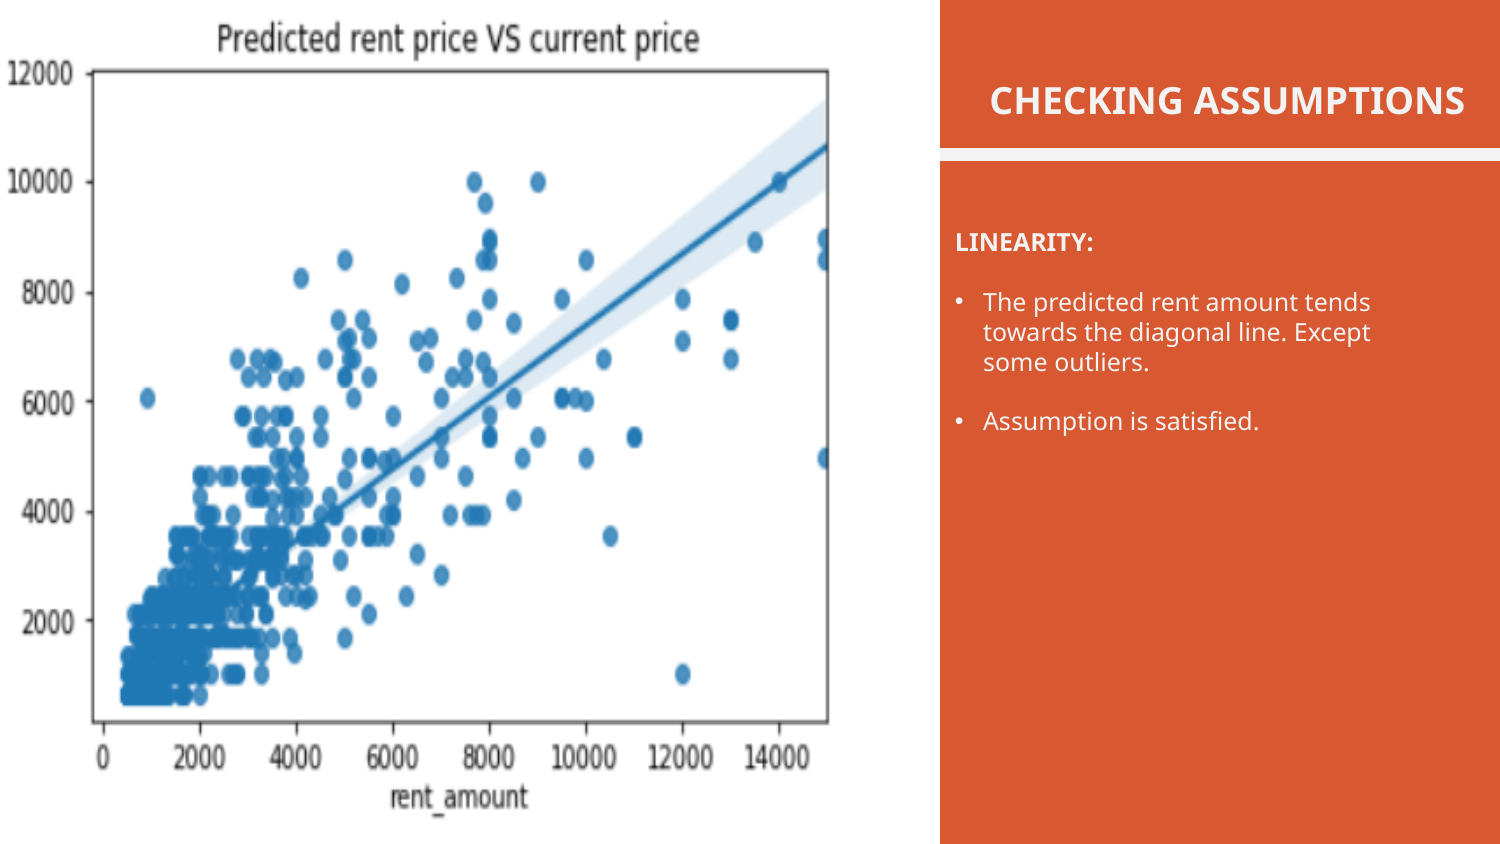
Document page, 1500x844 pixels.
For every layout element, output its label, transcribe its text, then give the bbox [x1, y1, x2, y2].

list LINEARITY: The predicted rent amount tends towards the diagonal line. Except some outliers. Assumption is satisfied. [945, 211, 1458, 772]
picture [0, 0, 941, 844]
title CHECKING ASSUMPTIONS [945, 62, 1481, 130]
